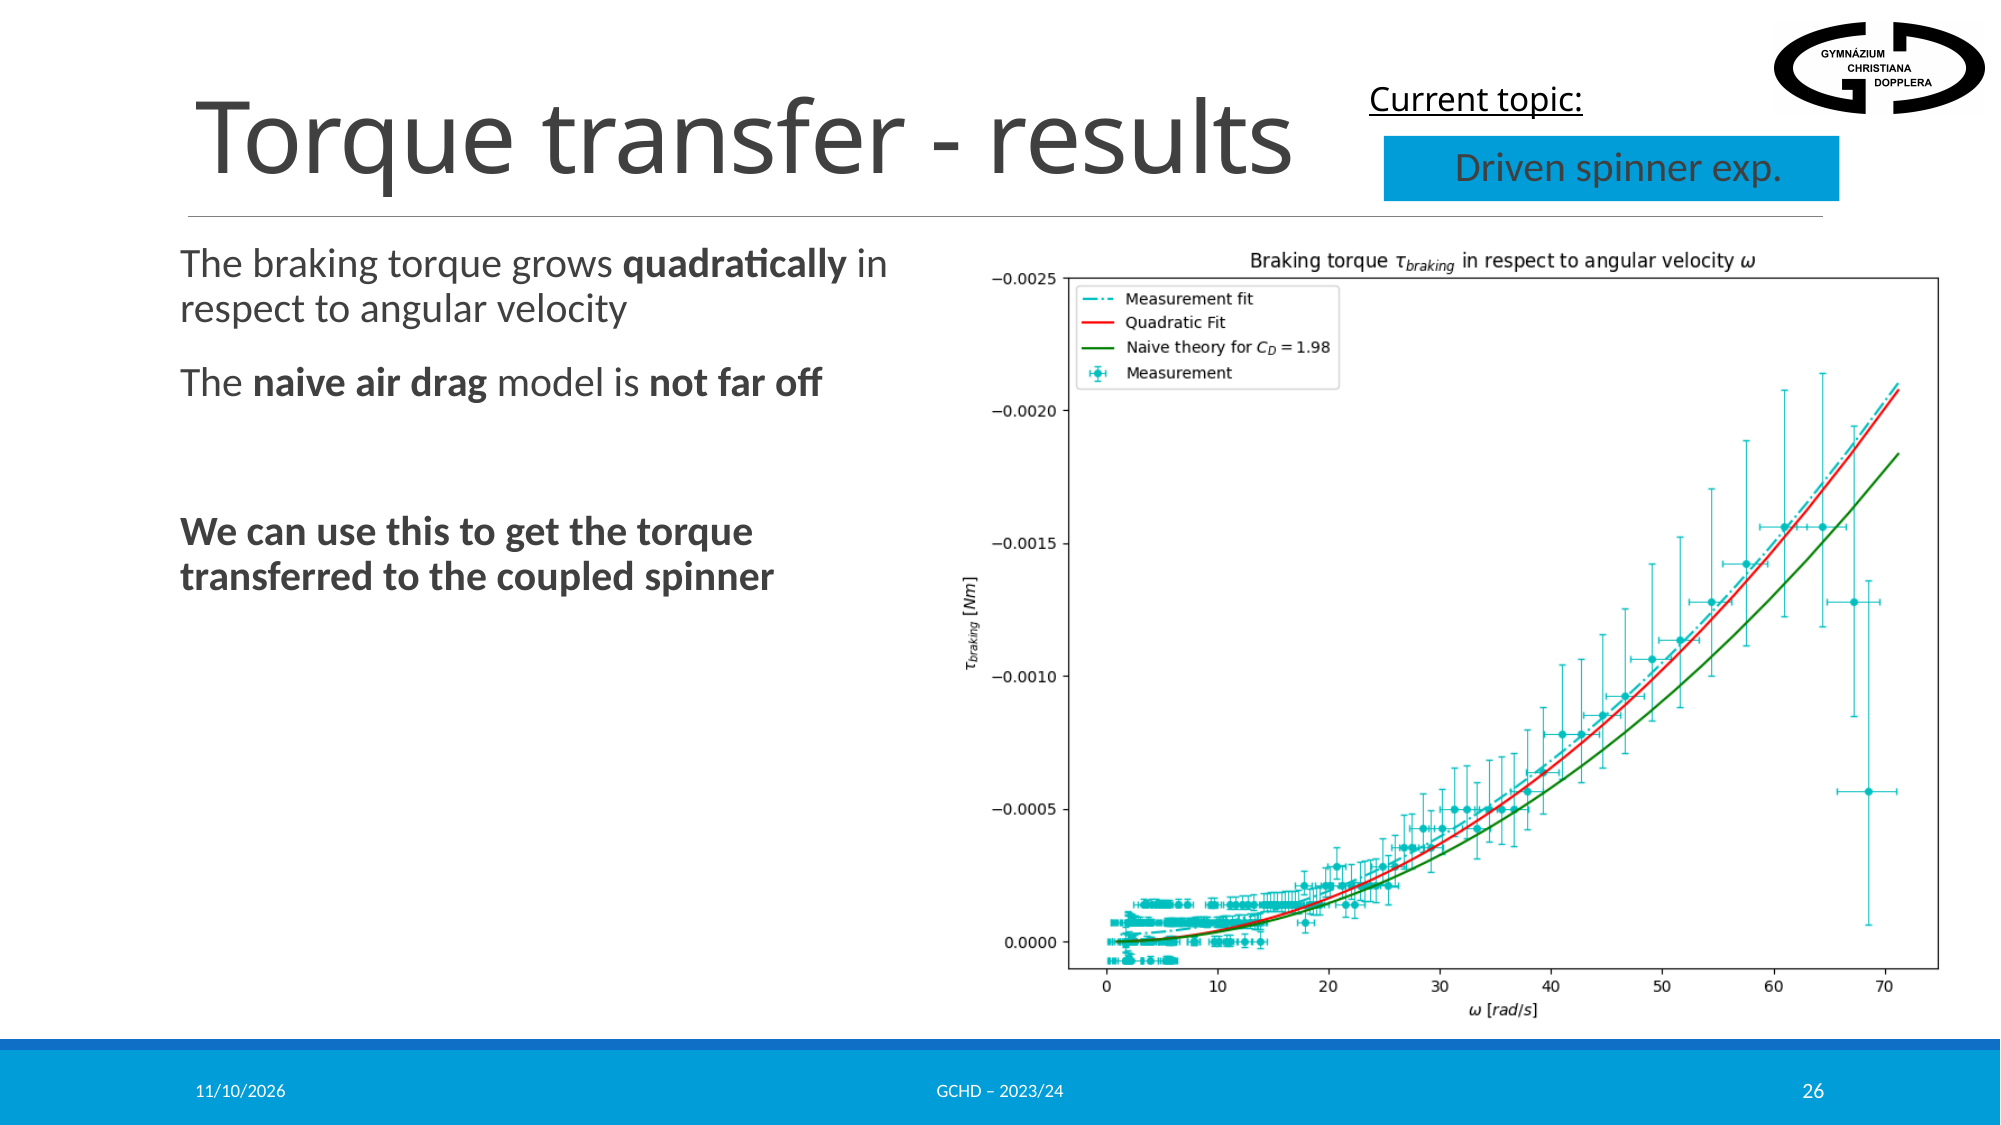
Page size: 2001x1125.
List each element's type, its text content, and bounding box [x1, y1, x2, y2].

slide_number 26 [1624, 1059, 1840, 1120]
picture [955, 241, 1946, 1030]
list The braking torque grows quadratically in respect to angular velocity The naive air drag model is not far off We can use this to get the torque transferred to the coupled spinner [180, 233, 931, 963]
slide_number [180, 1059, 586, 1120]
list Driven spinner exp. [1383, 135, 1840, 202]
picture [1774, 22, 1985, 114]
footer GCHD – 2023/24 [604, 1059, 1396, 1120]
title Torque transfer - results [180, 47, 1360, 202]
